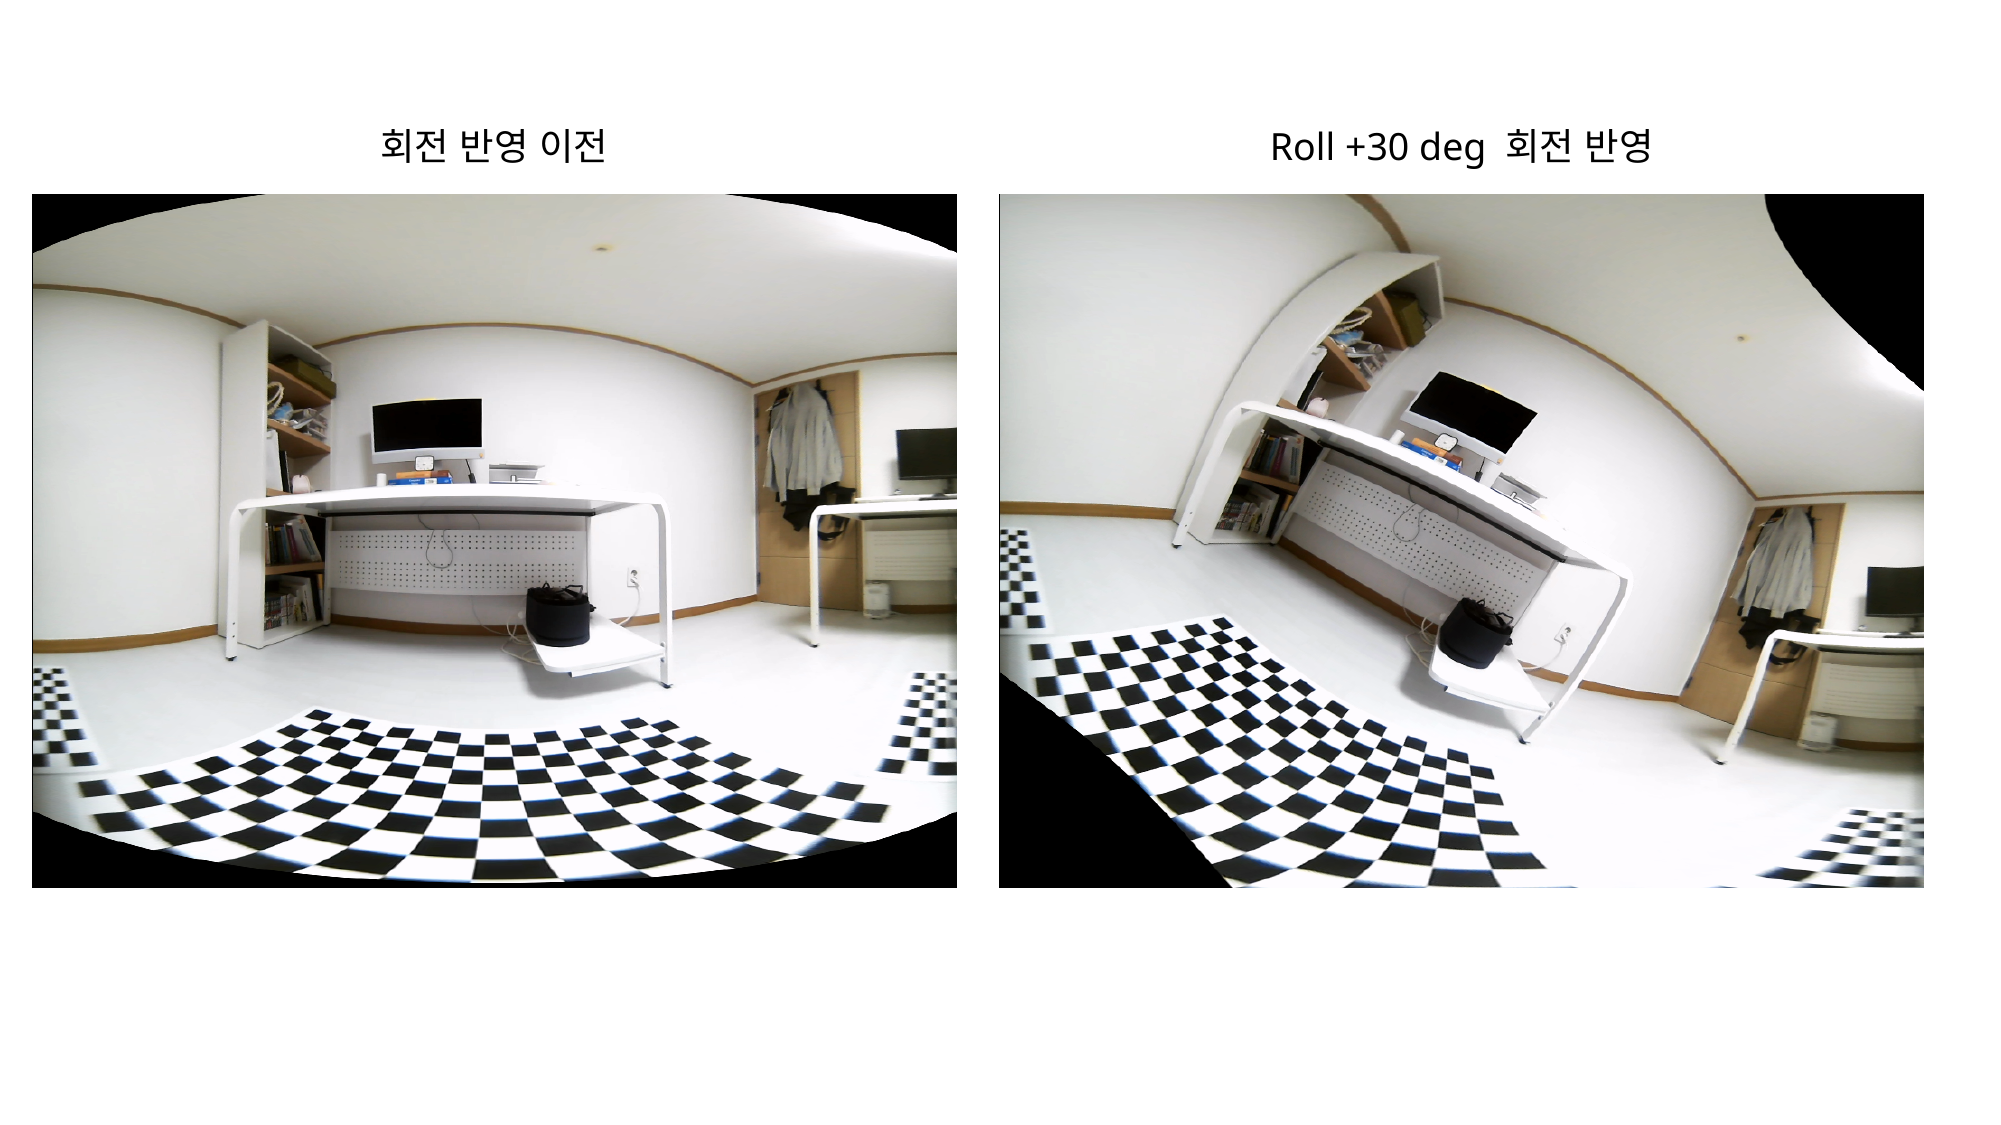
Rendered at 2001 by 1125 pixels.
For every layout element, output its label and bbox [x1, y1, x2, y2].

text_box [31, 114, 1925, 889]
